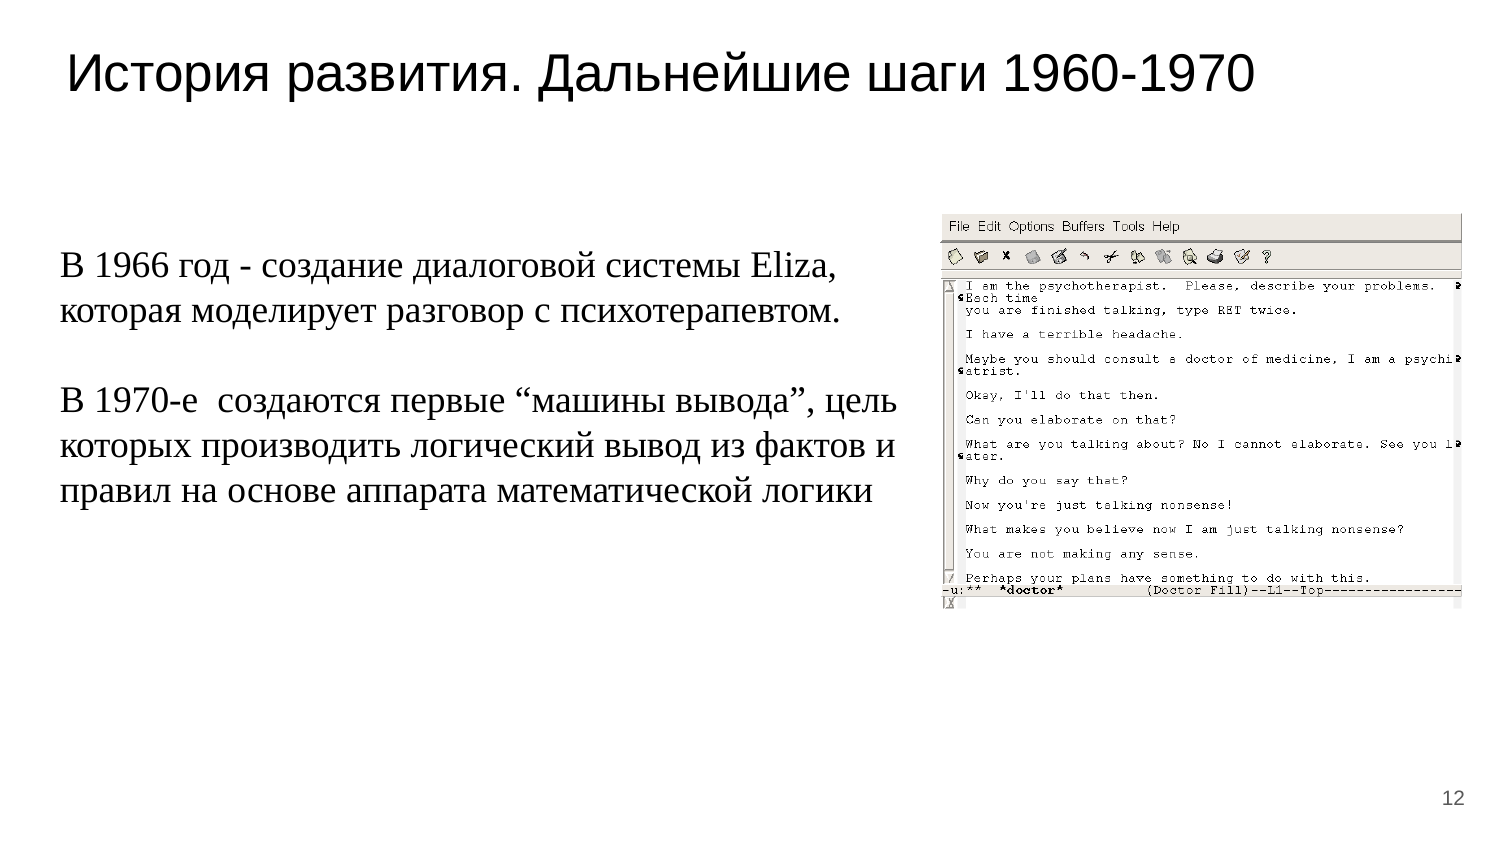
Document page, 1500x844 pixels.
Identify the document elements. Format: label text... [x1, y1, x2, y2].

text_box В 1966 год - создание диалоговой системы Eliza, которая моделирует разговор с психотерапевтом. В 1970-е создаются первые “машины вывода”, цель которых производить логический вывод из фактов и правил на основе аппарата математической логики [44, 225, 917, 708]
slide_number ‹#› [1389, 764, 1480, 830]
picture [940, 212, 1462, 610]
text_box [78, 159, 1372, 267]
title История развития. Дальнейшие шаги 1960-1970 [51, 23, 1449, 117]
